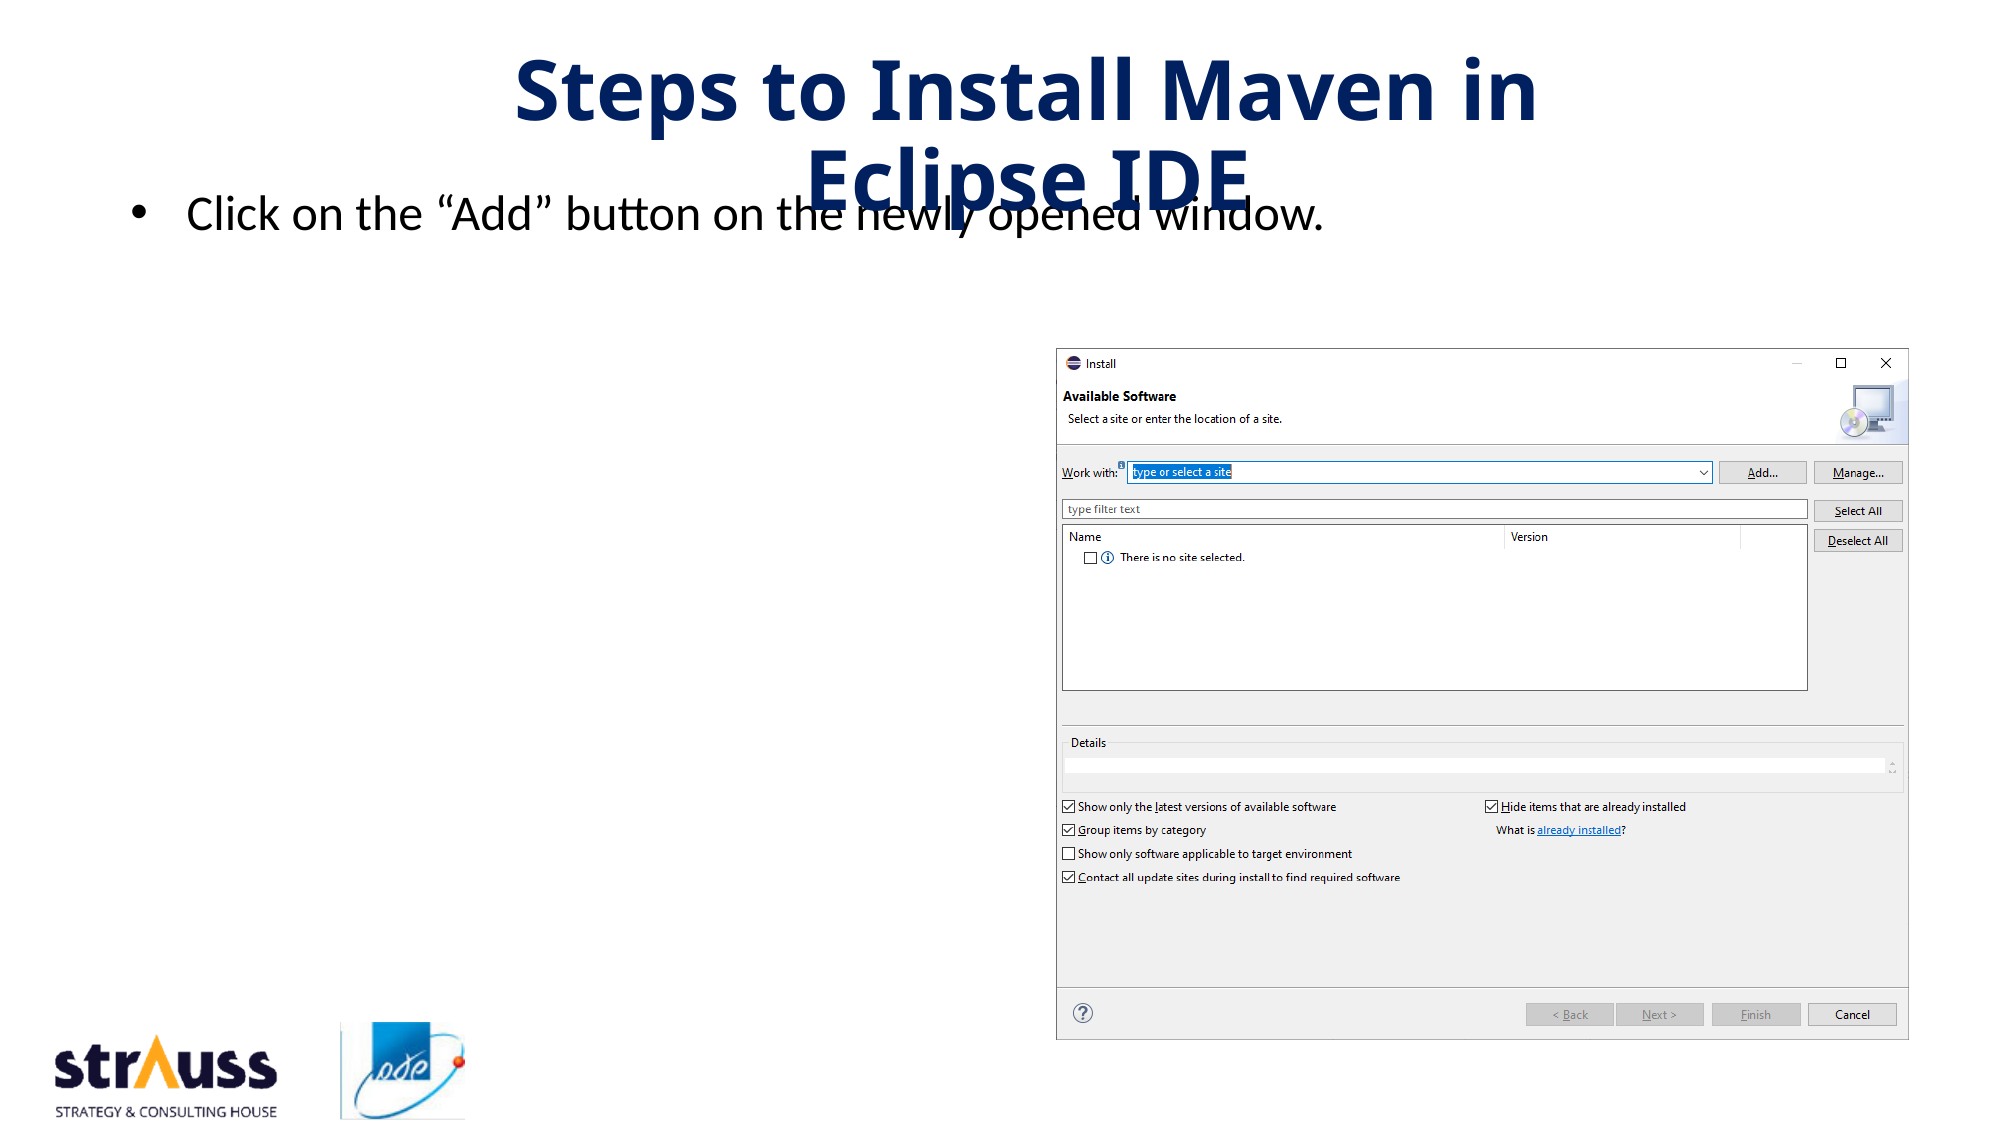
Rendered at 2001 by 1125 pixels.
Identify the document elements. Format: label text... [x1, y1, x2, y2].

picture [1056, 348, 1909, 1040]
text_box Steps to Install Maven in Eclipse IDE [389, 41, 1667, 236]
subtitle Click on the “Add” button on the newly opened window. [115, 179, 1909, 317]
picture [339, 1022, 465, 1122]
picture [46, 1026, 283, 1125]
